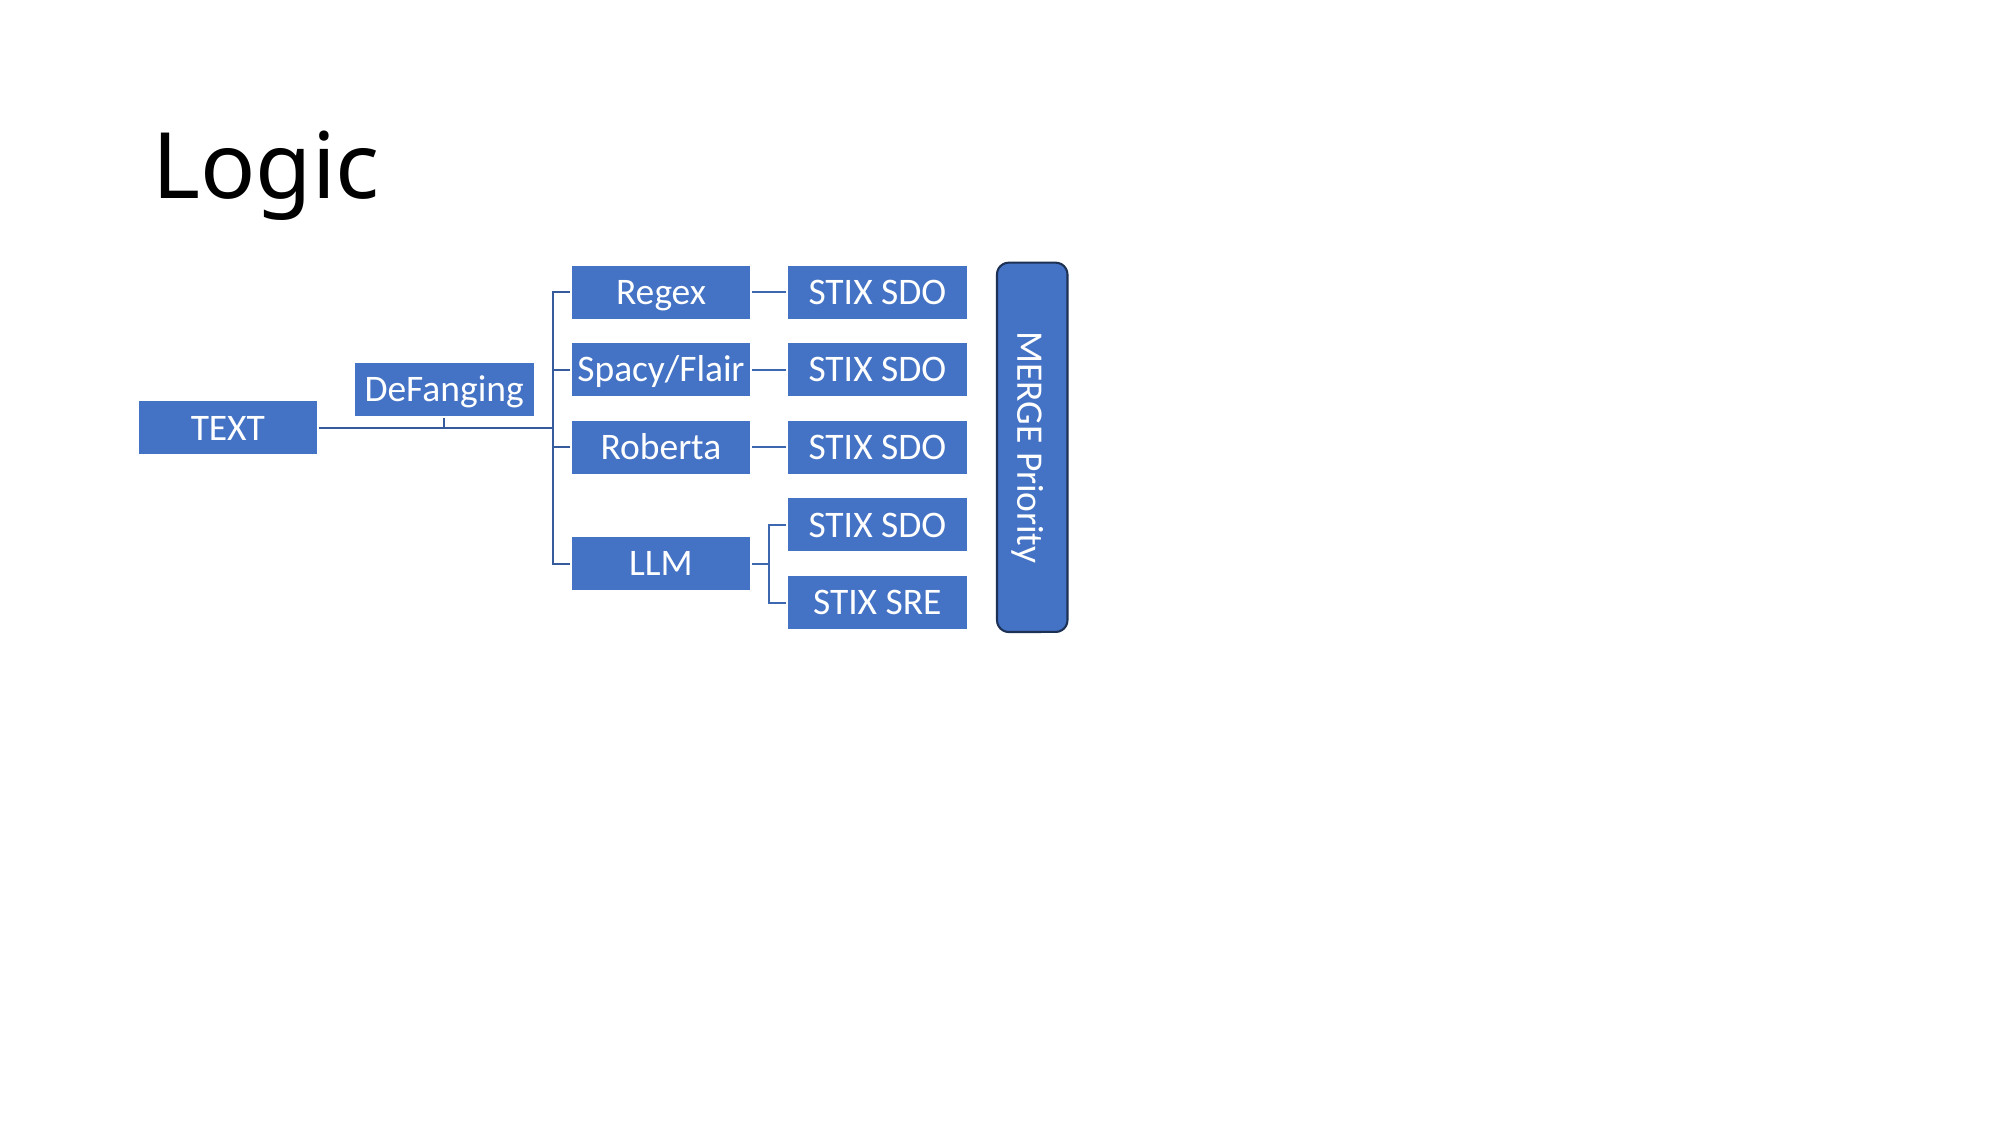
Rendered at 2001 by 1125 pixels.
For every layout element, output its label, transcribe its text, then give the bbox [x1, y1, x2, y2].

title Logic [137, 59, 1863, 278]
text_box MERGE Priority [995, 261, 1069, 634]
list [137, 168, 968, 727]
